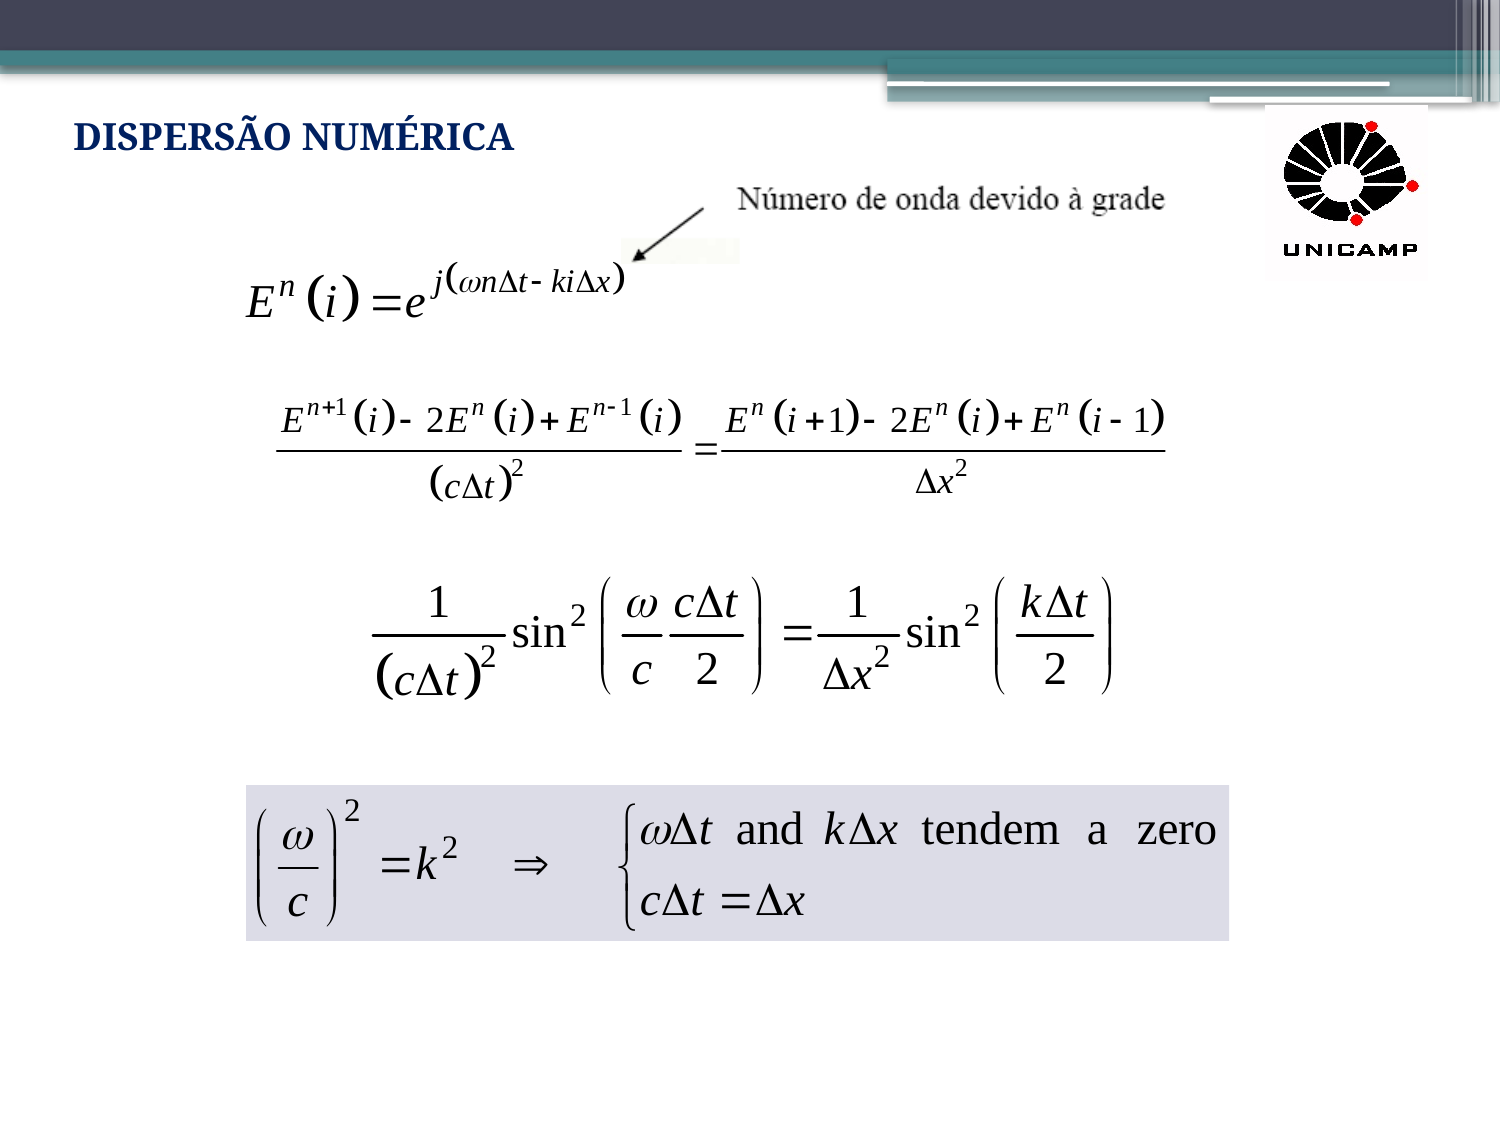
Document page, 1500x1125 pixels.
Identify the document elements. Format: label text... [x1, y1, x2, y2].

text_box DISPERSÃO NUMÉRICA [58, 105, 1262, 166]
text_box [245, 784, 1230, 942]
picture [1265, 105, 1428, 281]
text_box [235, 251, 633, 346]
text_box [362, 562, 1130, 724]
picture [620, 175, 1167, 264]
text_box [269, 386, 1175, 520]
